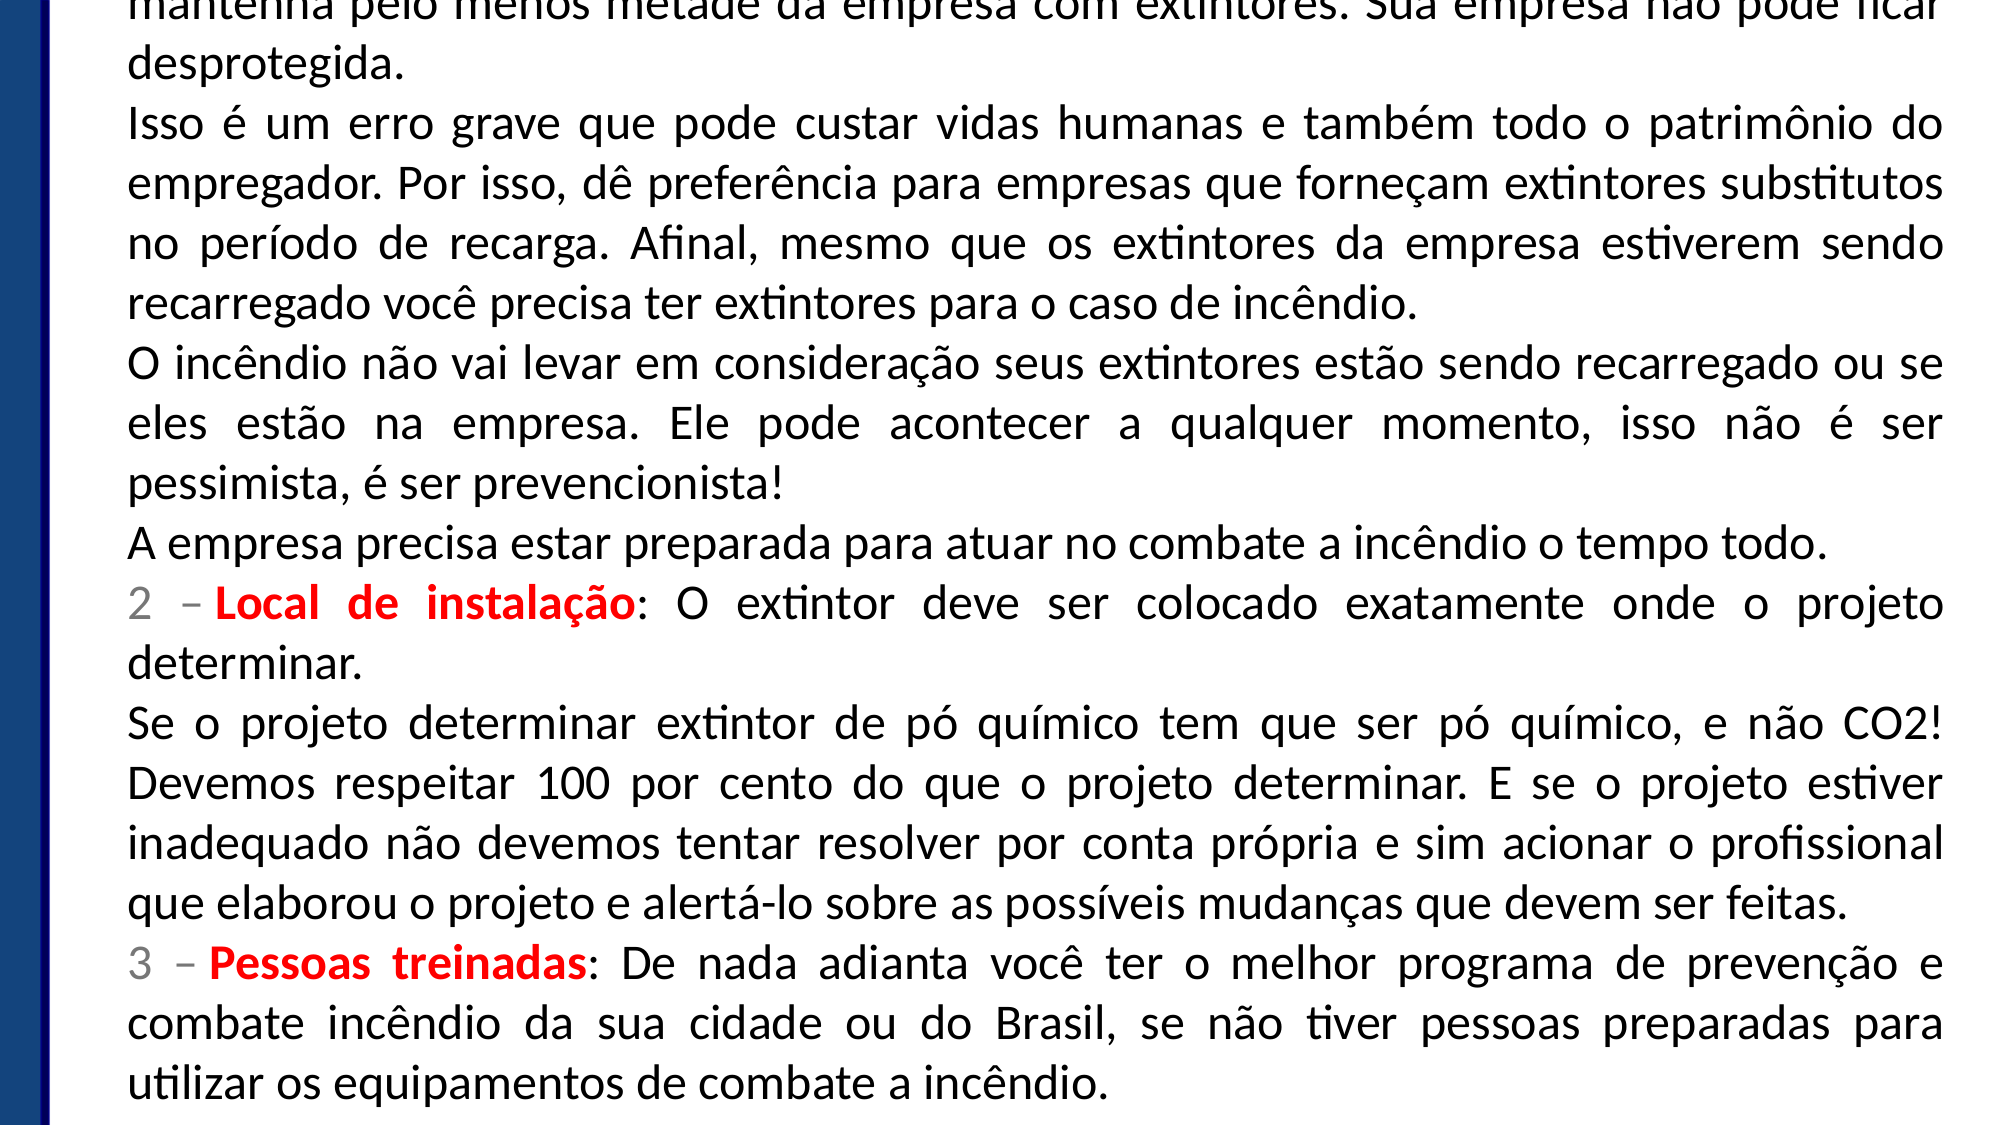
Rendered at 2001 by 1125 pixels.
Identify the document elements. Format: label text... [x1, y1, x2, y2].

text_box 1 – Nunca deixe a empresa sem extintor: Quando for realizar a recarga dos extintores mantenha pelo menos metade da empresa com extintores. Sua empresa não pode ficar desprotegida. Isso é um erro grave que pode custar vidas humanas e também todo o patrimônio do empregador. Por isso, dê preferência para empresas que forneçam extintores substitutos no período de recarga. Afinal, mesmo que os extintores da empresa estiverem sendo recarregado você precisa ter extintores para o caso de incêndio. O incêndio não vai levar em consideração seus extintores estão sendo recarregado ou se eles estão na empresa. Ele pode acontecer a qualquer momento, isso não é ser pessimista, é ser prevencionista! A empresa precisa estar preparada para atuar no combate a incêndio o tempo todo. 2 – Local de instalação: O extintor deve ser colocado exatamente onde o projeto determinar. Se o projeto determinar extintor de pó químico tem que ser pó químico, e não CO2! Devemos respeitar 100 por cento do que o projeto determinar. E se o projeto estiver inadequado não devemos tentar resolver por conta própria e sim acionar o profissional que elaborou o projeto e alertá-lo sobre as possíveis mudanças que devem ser feitas. 3 – Pessoas treinadas: De nada adianta você ter o melhor programa de prevenção e combate incêndio da sua cidade ou do Brasil, se não tiver pessoas preparadas para utilizar os equipamentos de combate a incêndio. [112, 0, 1961, 1117]
picture [0, 0, 2001, 1125]
